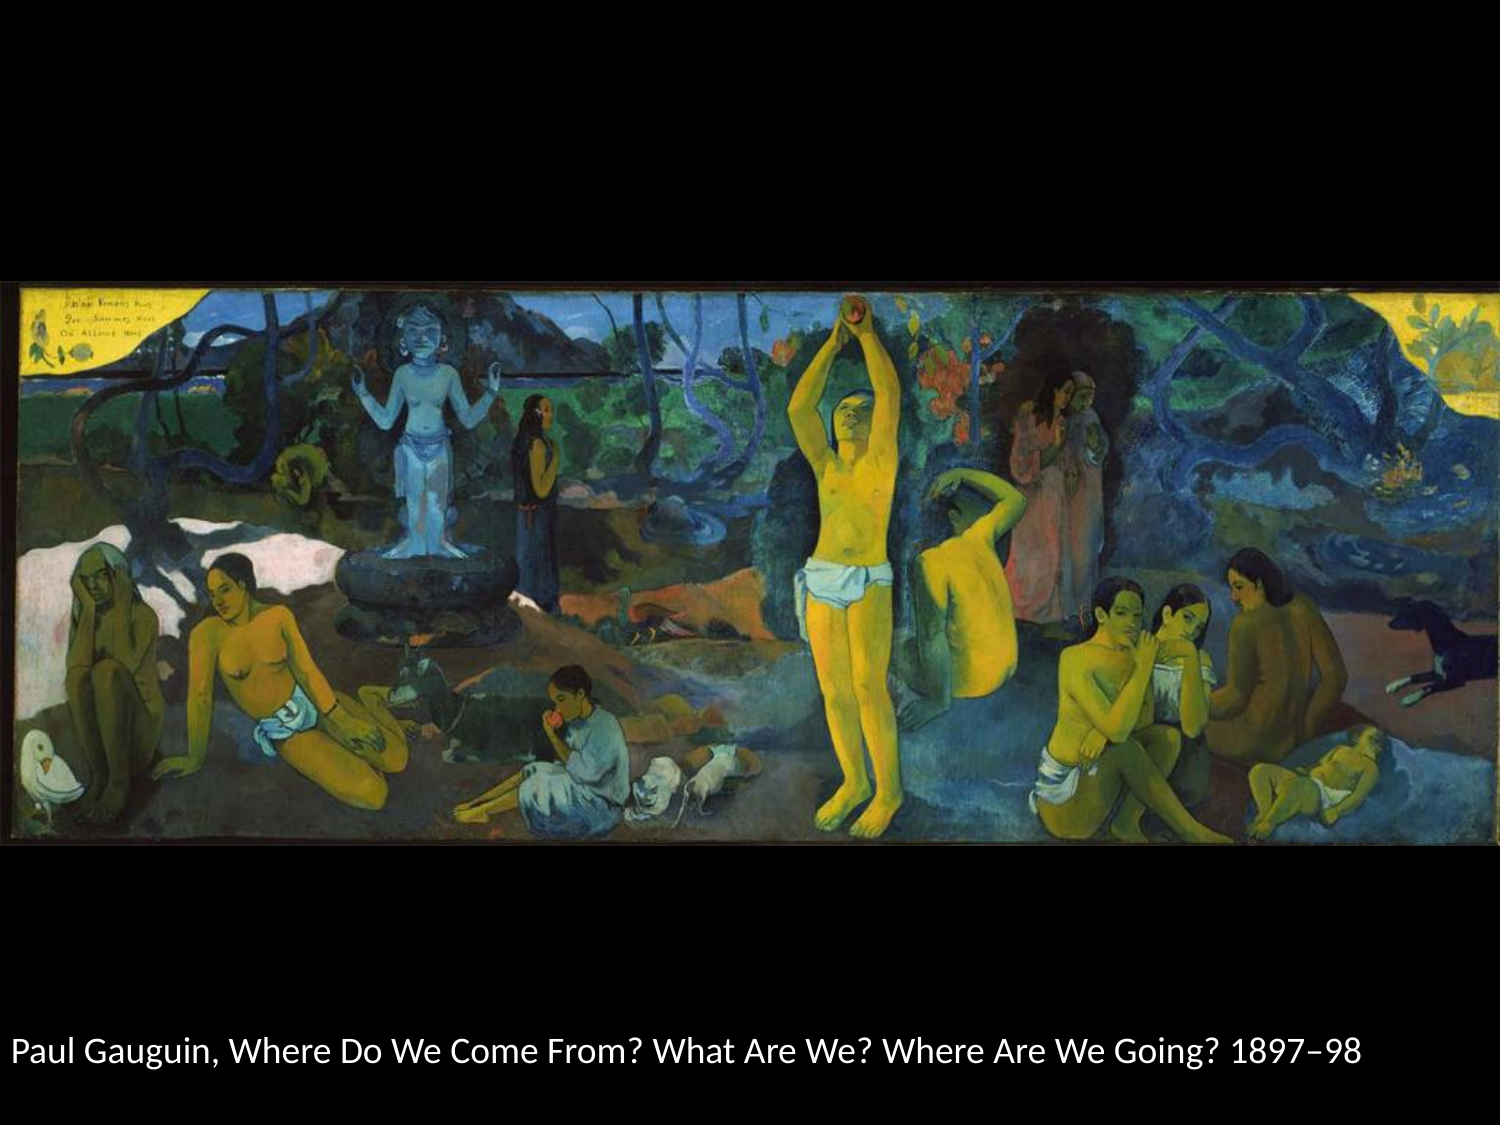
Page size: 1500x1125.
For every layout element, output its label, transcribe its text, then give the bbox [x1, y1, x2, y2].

text_box Paul Gauguin, Where Do We Come From? What Are We? Where Are We Going? 1897–98 [0, 1018, 1500, 1079]
picture [0, 281, 1500, 846]
